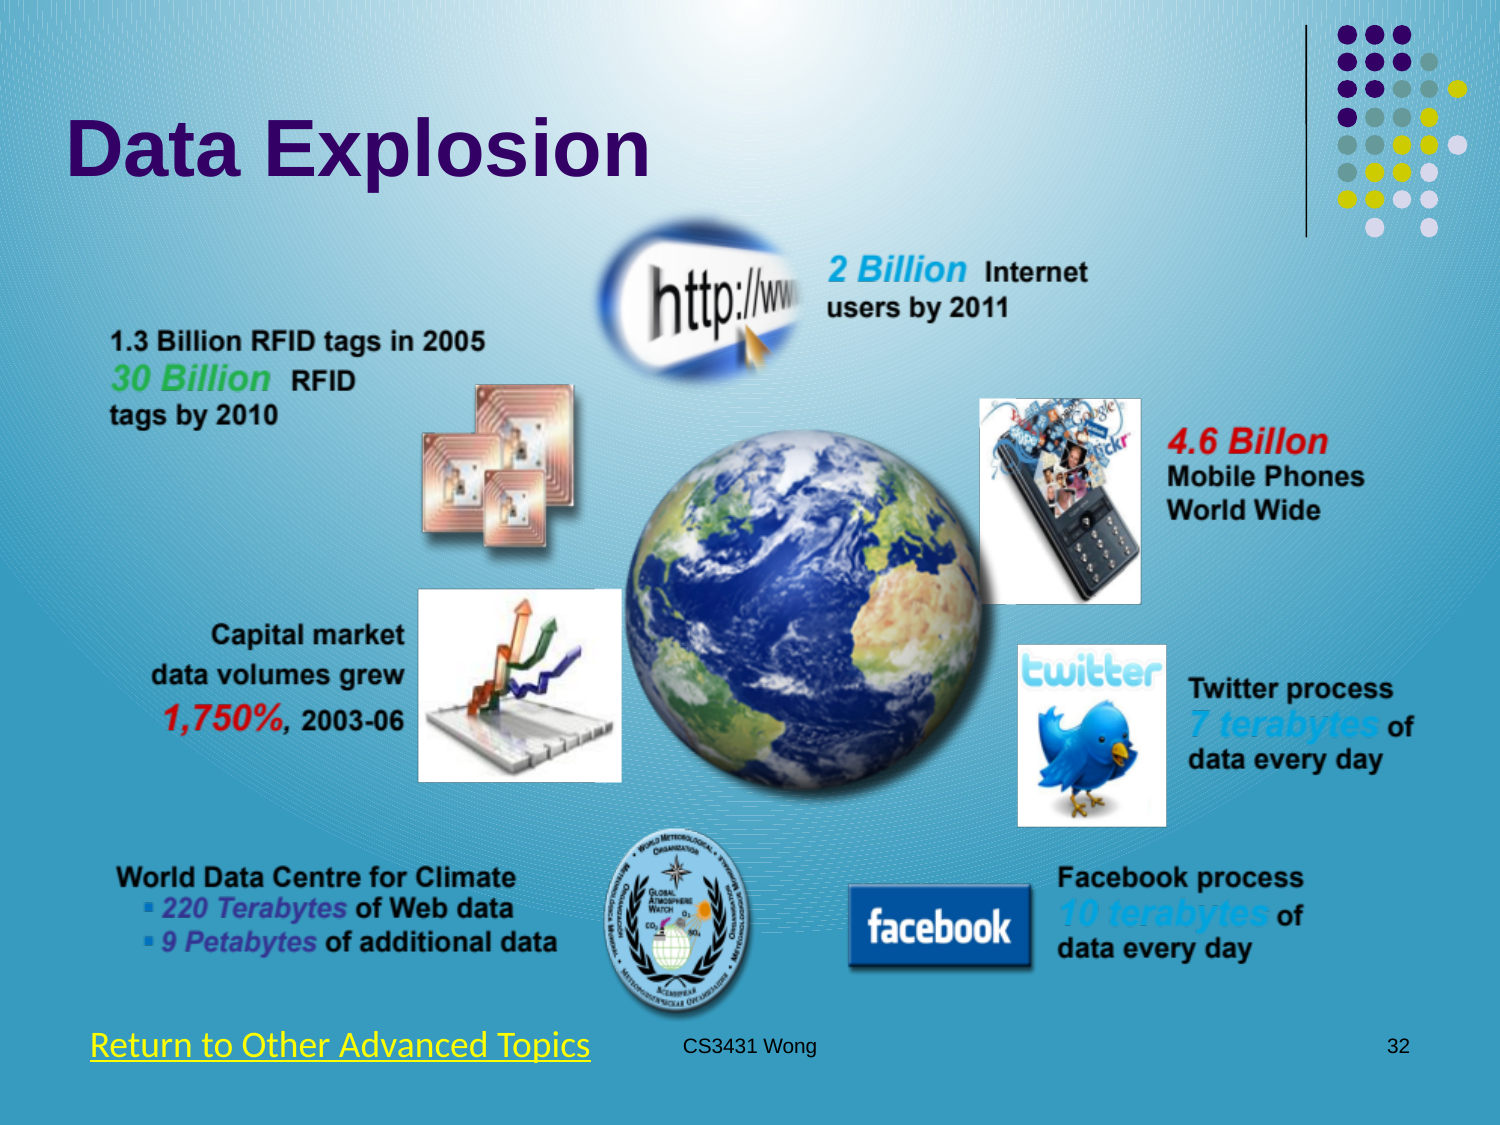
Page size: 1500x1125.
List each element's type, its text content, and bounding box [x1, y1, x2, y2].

footer CS3431 Wong [512, 1030, 988, 1100]
slide_number 32 [1074, 1030, 1425, 1100]
picture [62, 199, 1484, 1022]
title Data Explosion [50, 20, 1313, 200]
text_box Return to Other Advanced Topics [75, 1030, 625, 1073]
